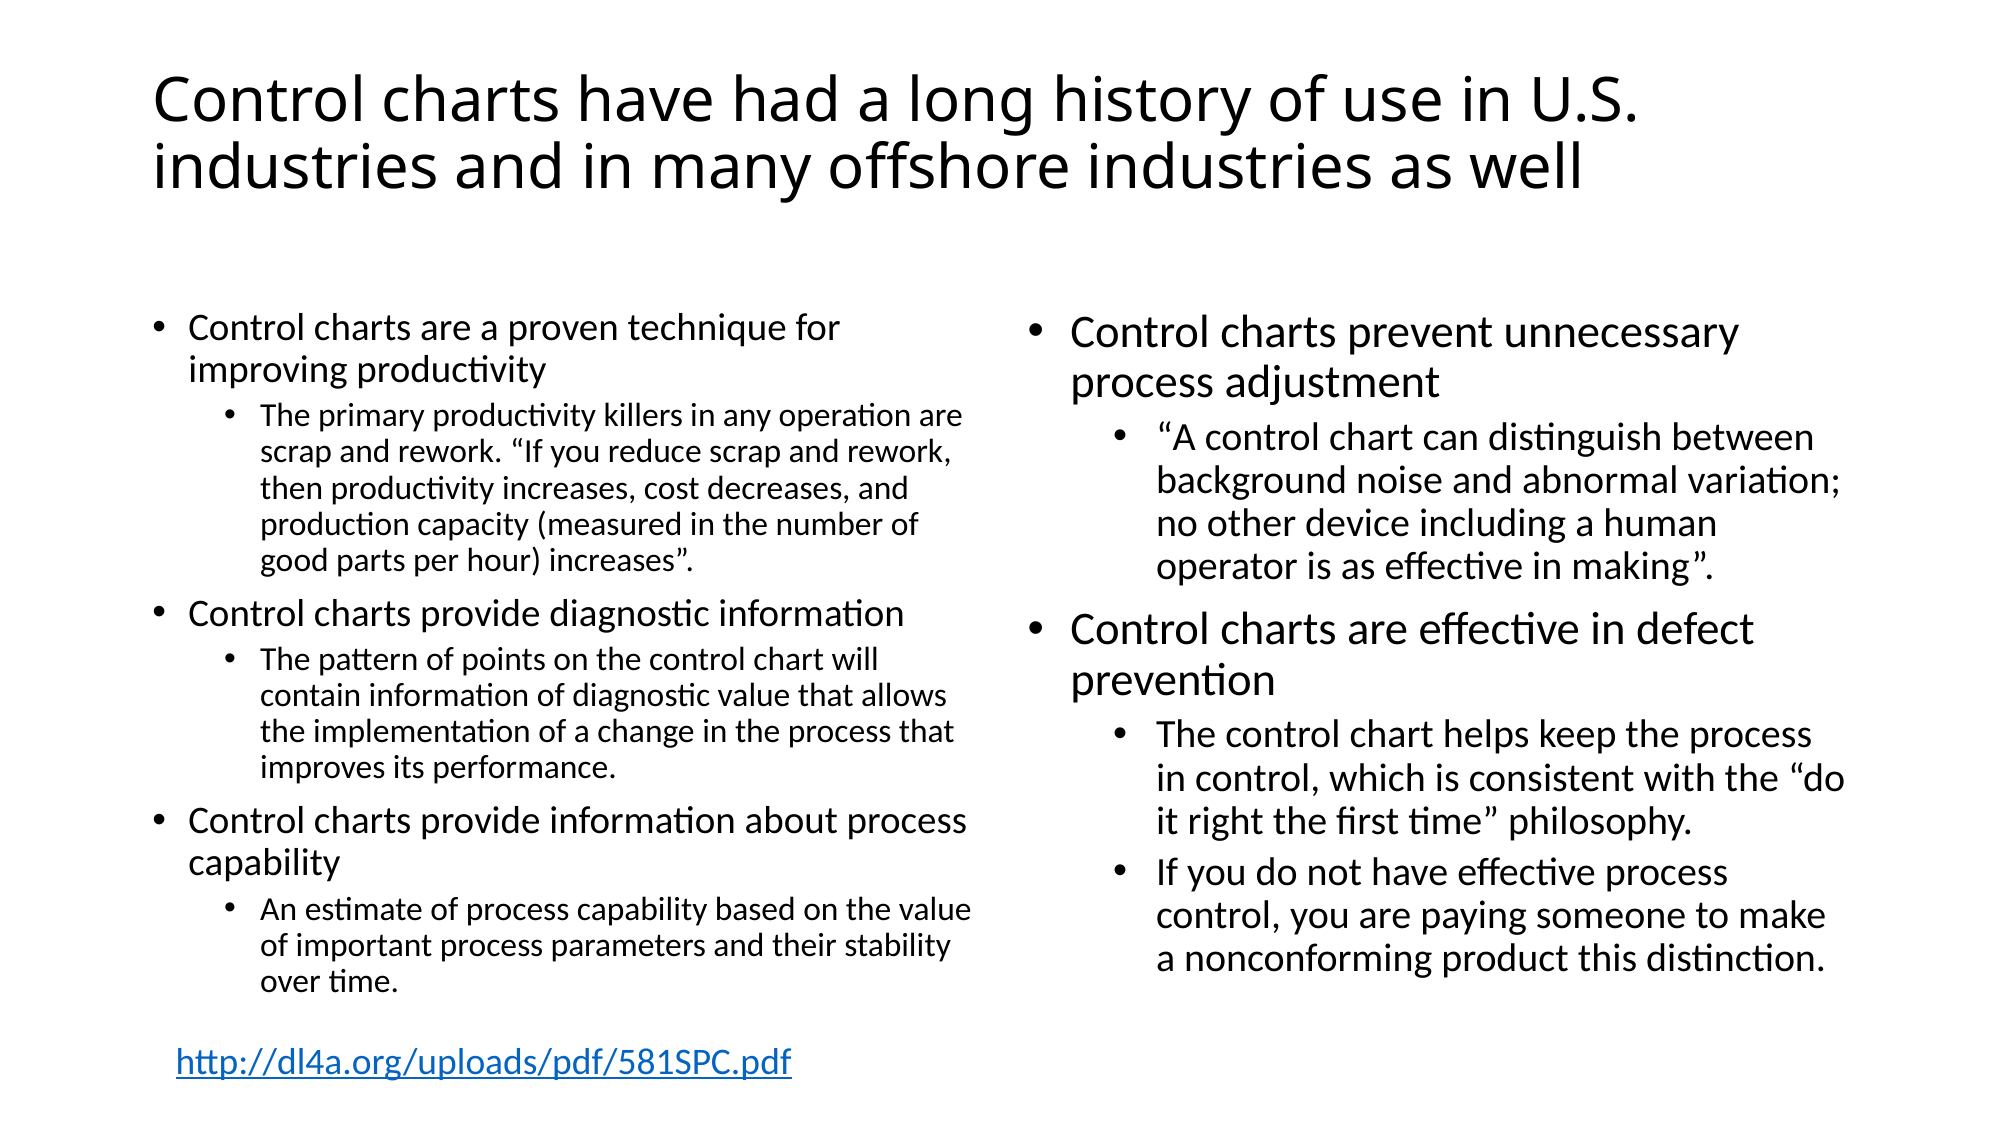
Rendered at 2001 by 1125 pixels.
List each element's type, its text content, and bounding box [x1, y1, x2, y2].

list Control charts are a proven technique for improving productivity The primary productivity killers in any operation are scrap and rework. “If you reduce scrap and rework, then productivity increases, cost decreases, and production capacity (measured in the number of good parts per hour) increases”. Control charts provide diagnostic information The pattern of points on the control chart will contain information of diagnostic value that allows the implementation of a change in the process that improves its performance. Control charts provide information about process capability An estimate of process capability based on the value of important process parameters and their stability over time. [137, 299, 988, 1014]
list Control charts prevent unnecessary process adjustment “A control chart can distinguish between background noise and abnormal variation; no other device including a human operator is as effective in making”. Control charts are effective in defect prevention The control chart helps keep the process in control, which is consistent with the “do it right the first time” philosophy. If you do not have effective process control, you are paying someone to make a nonconforming product this distinction. [1012, 299, 1863, 1014]
text_box http://dl4a.org/uploads/pdf/581SPC.pdf [160, 1029, 808, 1090]
title Control charts have had a long history of use in U.S. industries and in many offshore industries as well [137, 59, 1863, 210]
